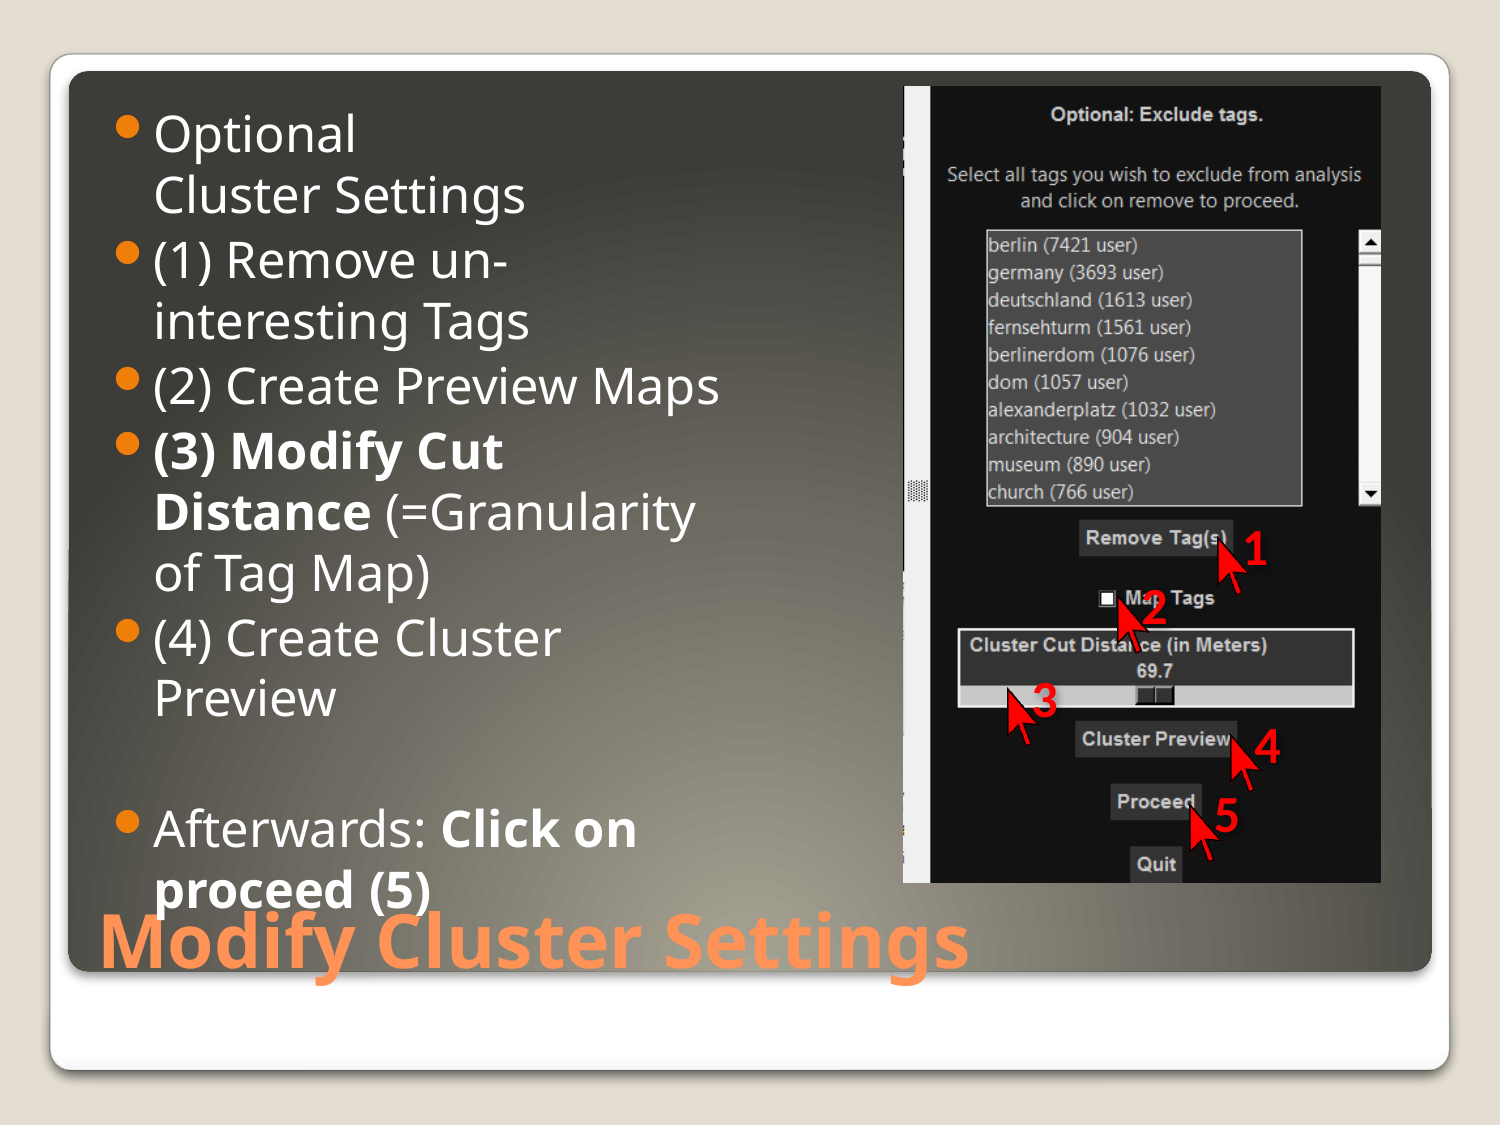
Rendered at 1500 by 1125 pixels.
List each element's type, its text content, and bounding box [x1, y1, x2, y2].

title Modify Cluster Settings [82, 929, 1425, 992]
list Optional Cluster Settings (1) Remove un- interesting Tags (2) Create Preview Maps (3) Modify Cut Distance (=Granularity of Tag Map) (4) Create Cluster Preview Afterwards: Click on proceed (5) [82, 86, 1425, 929]
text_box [1109, 565, 1168, 657]
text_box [1222, 703, 1281, 795]
picture [903, 86, 1382, 883]
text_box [999, 658, 1058, 750]
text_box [1209, 506, 1269, 598]
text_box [1181, 773, 1241, 865]
